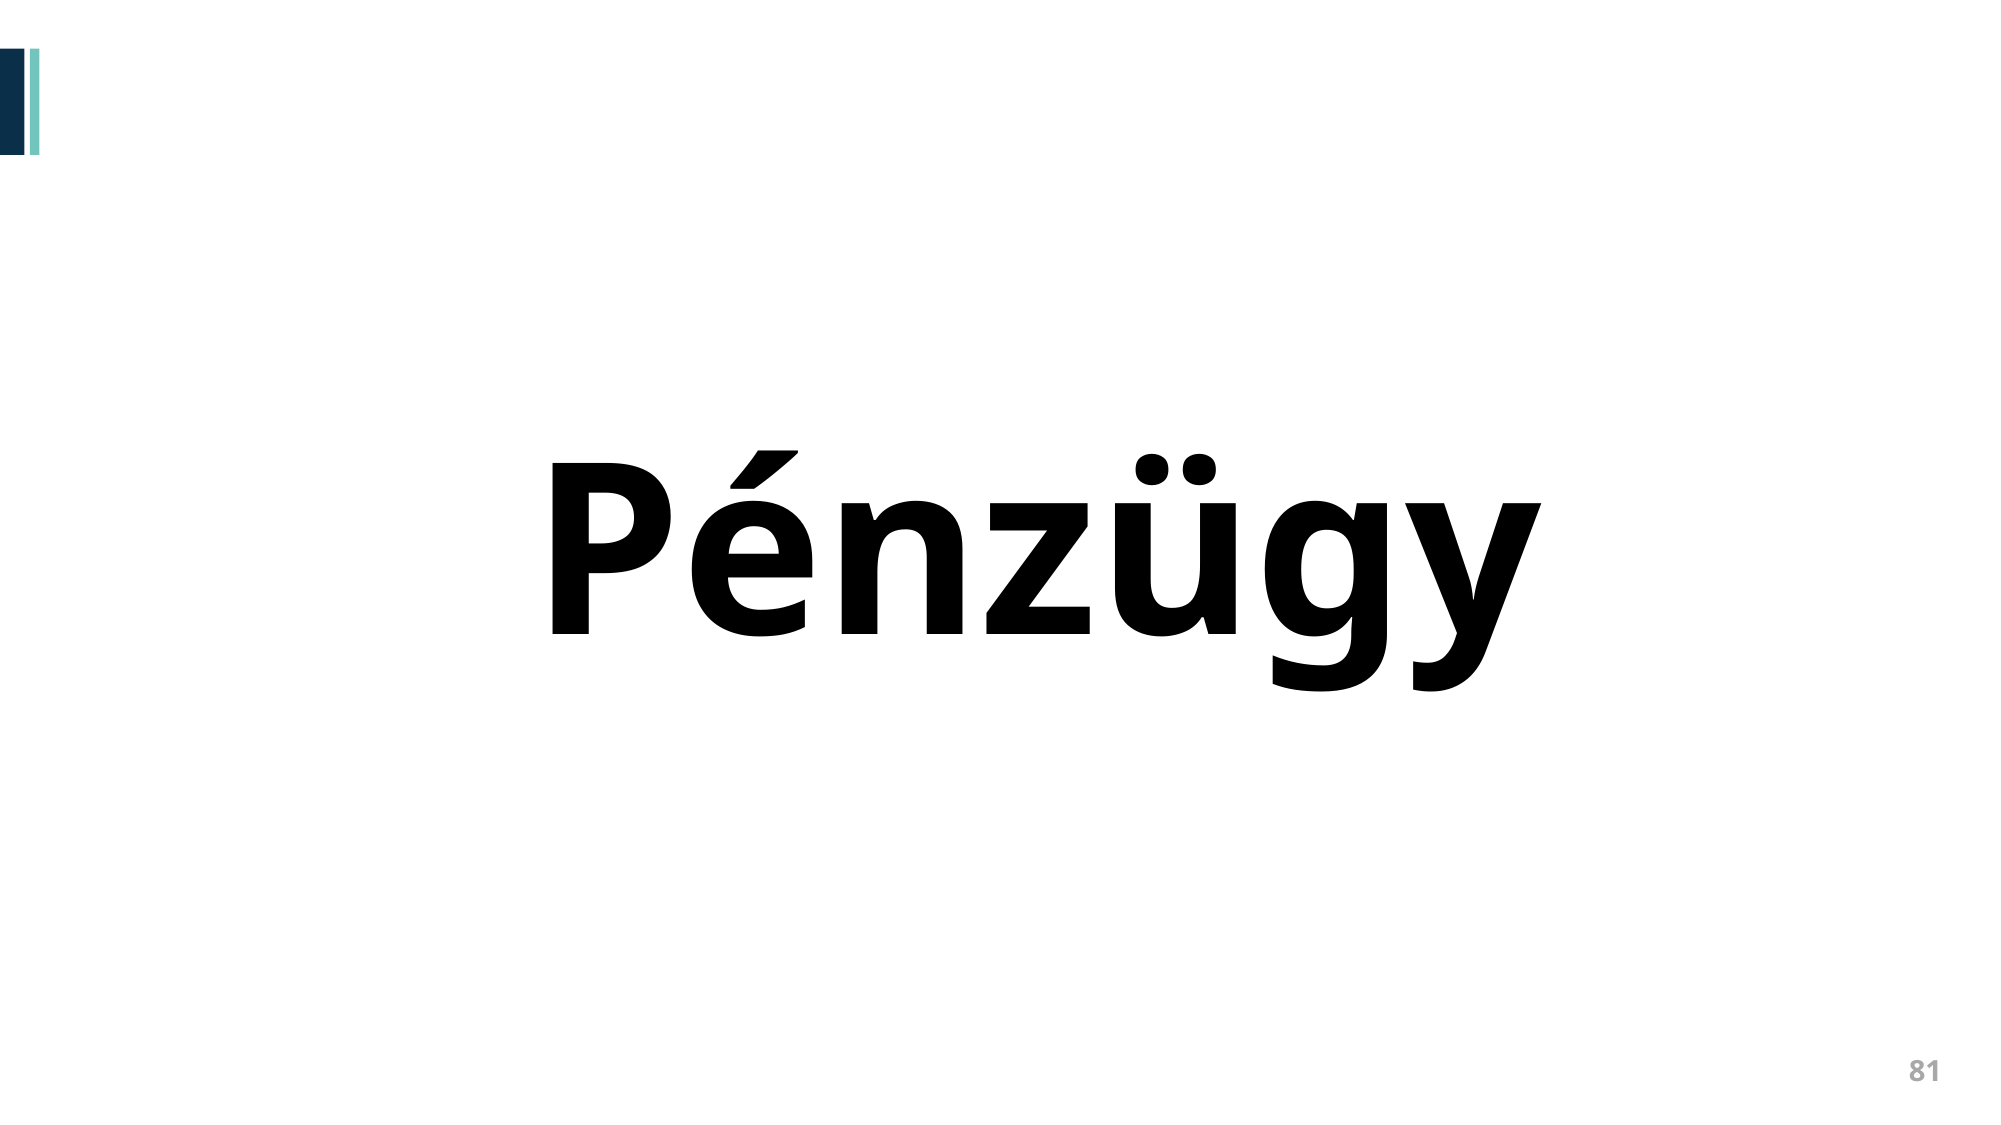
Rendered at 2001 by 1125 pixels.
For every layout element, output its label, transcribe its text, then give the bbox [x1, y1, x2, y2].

text_box Pénzügy [406, 387, 1667, 690]
slide_number 81 [1507, 1042, 1958, 1103]
